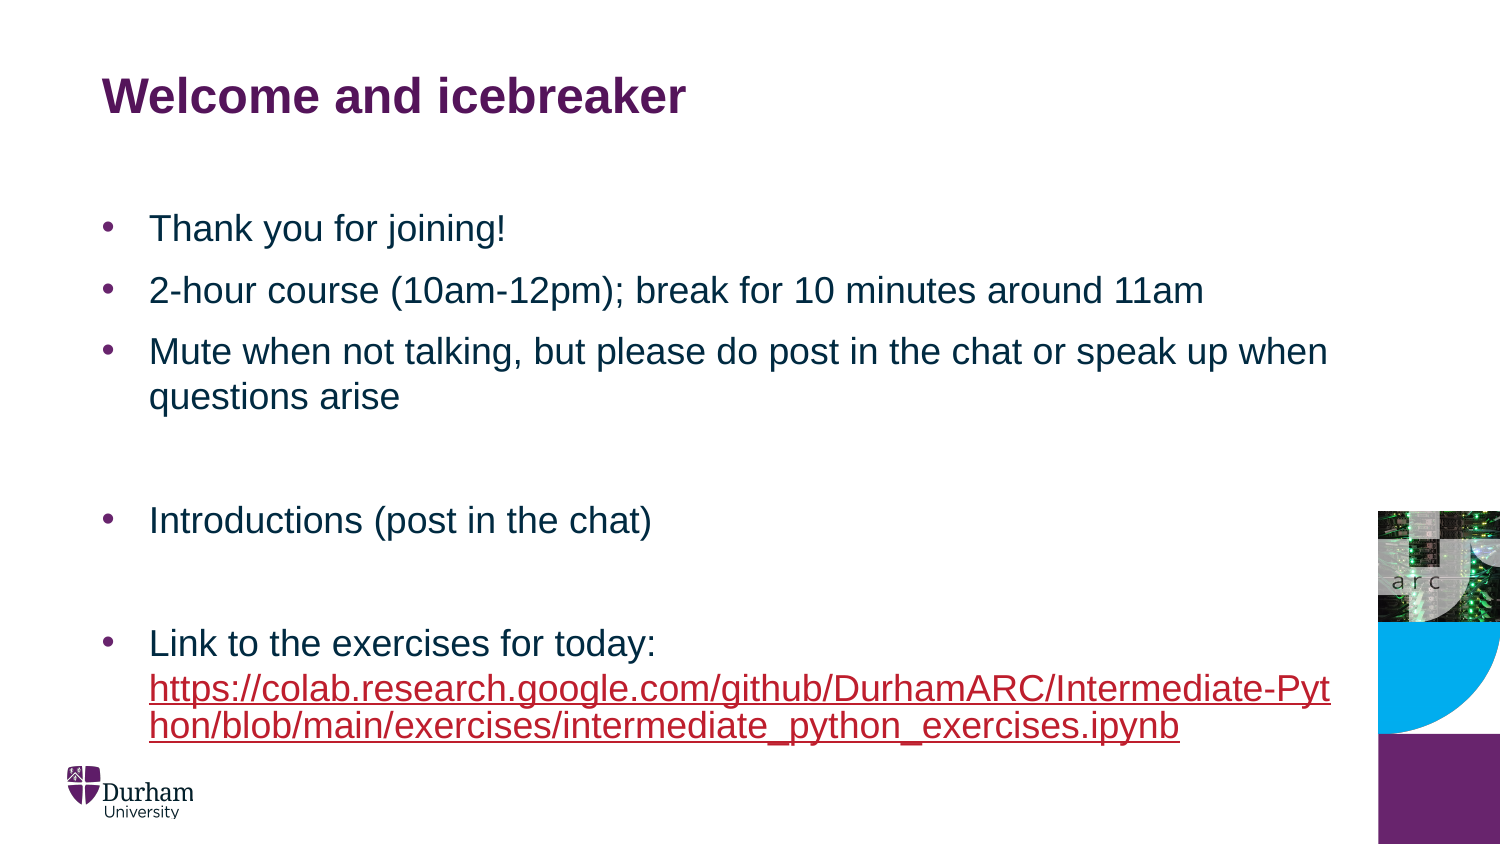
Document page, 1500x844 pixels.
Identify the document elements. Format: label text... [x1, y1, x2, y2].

picture [67, 766, 193, 819]
text_box Thank you for joining! 2-hour course (10am-12pm); break for 10 minutes around 11am Mute when not talking, but please do post in the chat or speak up when questions arise Introductions (post in the chat) Link to the exercises for today: https://colab.research.google.com/github/DurhamARC/Intermediate-Python/blob/main/exercises/intermediate_python_exercises.ipynb [101, 203, 1336, 425]
text_box Welcome and icebreaker [101, 63, 1399, 204]
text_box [1378, 511, 1500, 844]
